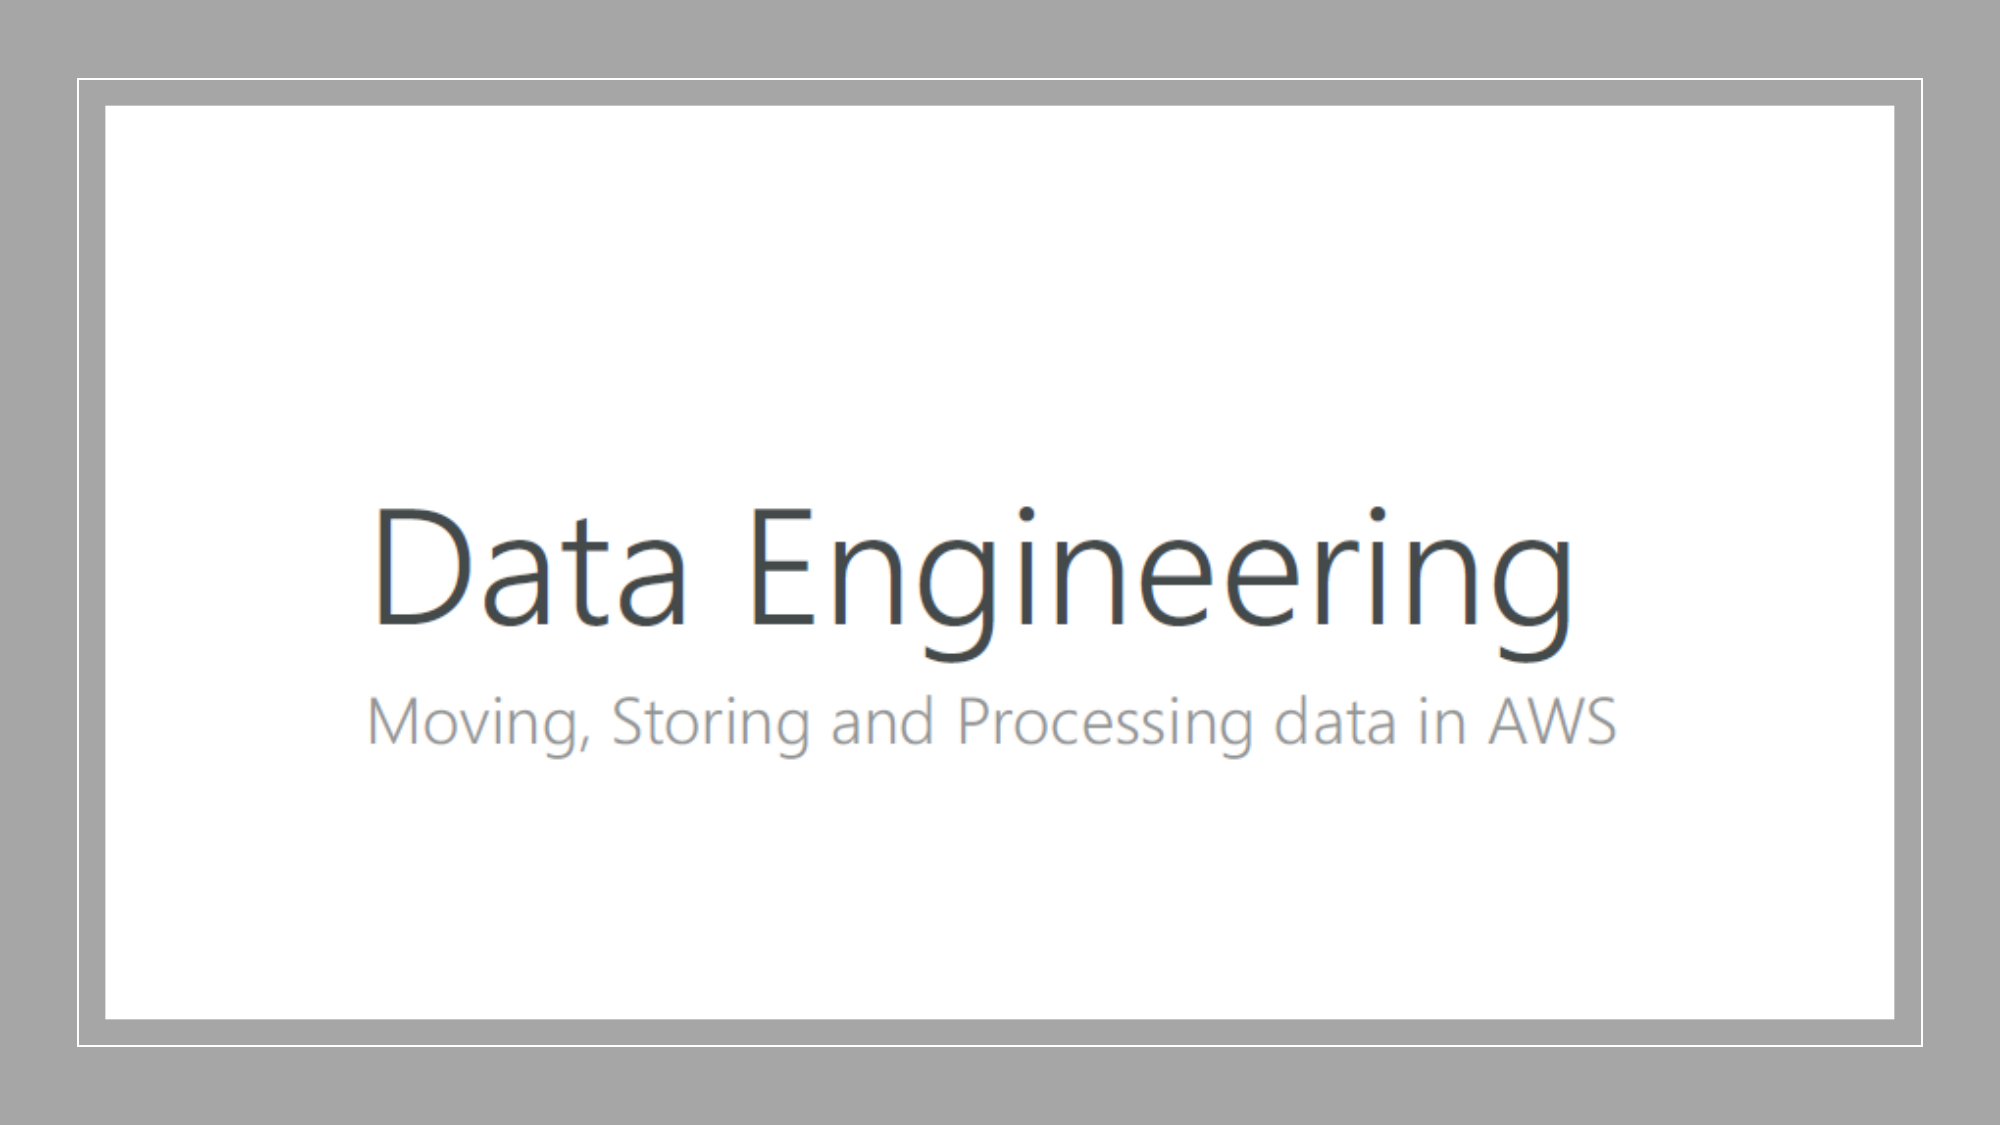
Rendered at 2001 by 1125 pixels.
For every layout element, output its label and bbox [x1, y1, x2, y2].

text_box [0, 0, 2000, 1125]
text_box [77, 78, 1923, 1047]
text_box [104, 104, 1895, 1020]
picture [244, 184, 1756, 940]
